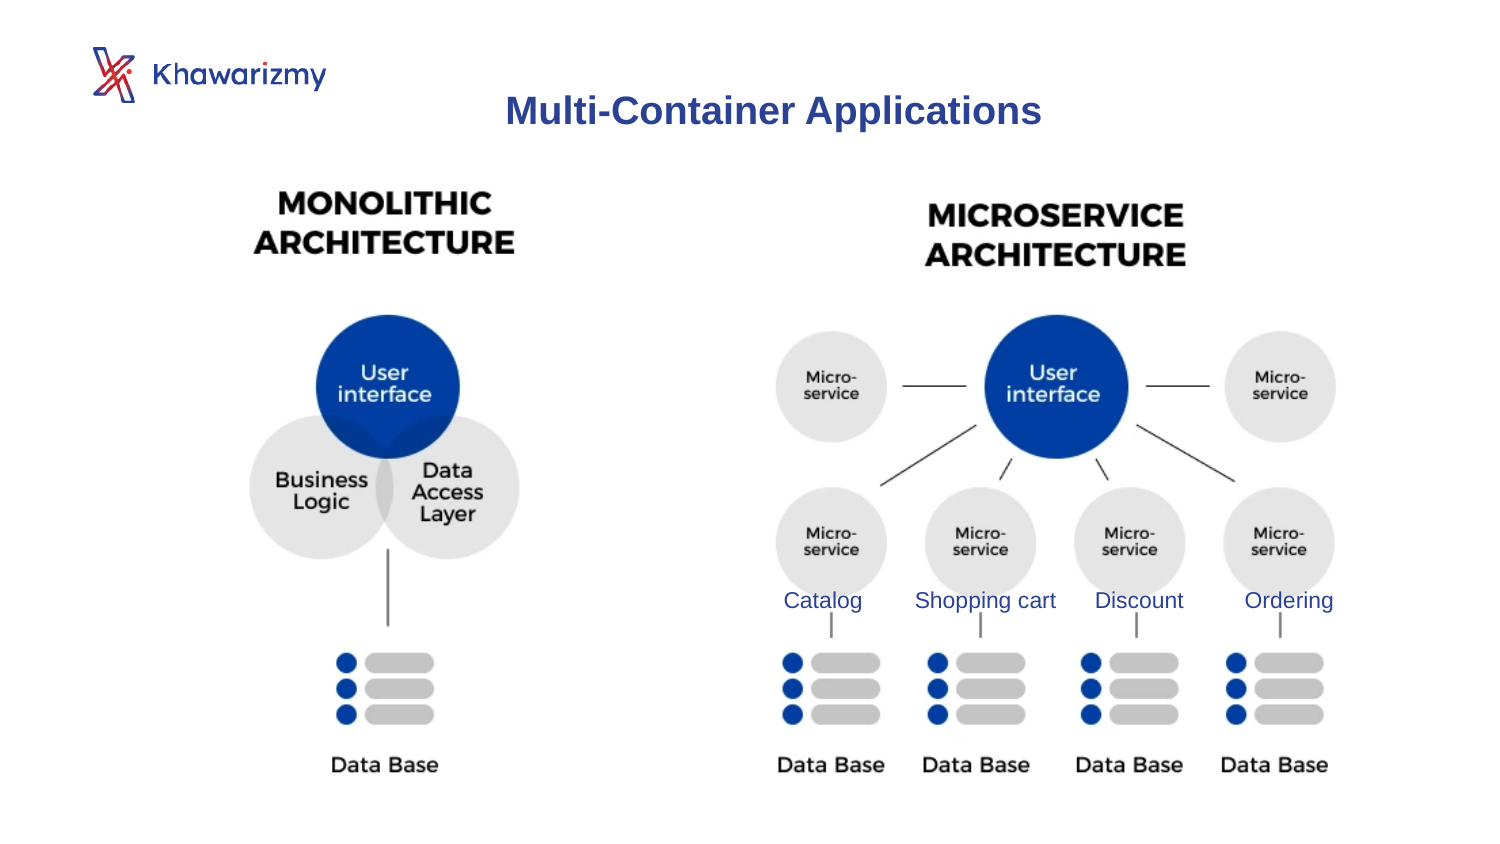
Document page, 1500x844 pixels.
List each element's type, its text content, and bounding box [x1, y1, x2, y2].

text_box Multi-Container Applications [490, 70, 1138, 148]
picture [185, 159, 1389, 805]
picture [93, 47, 326, 103]
